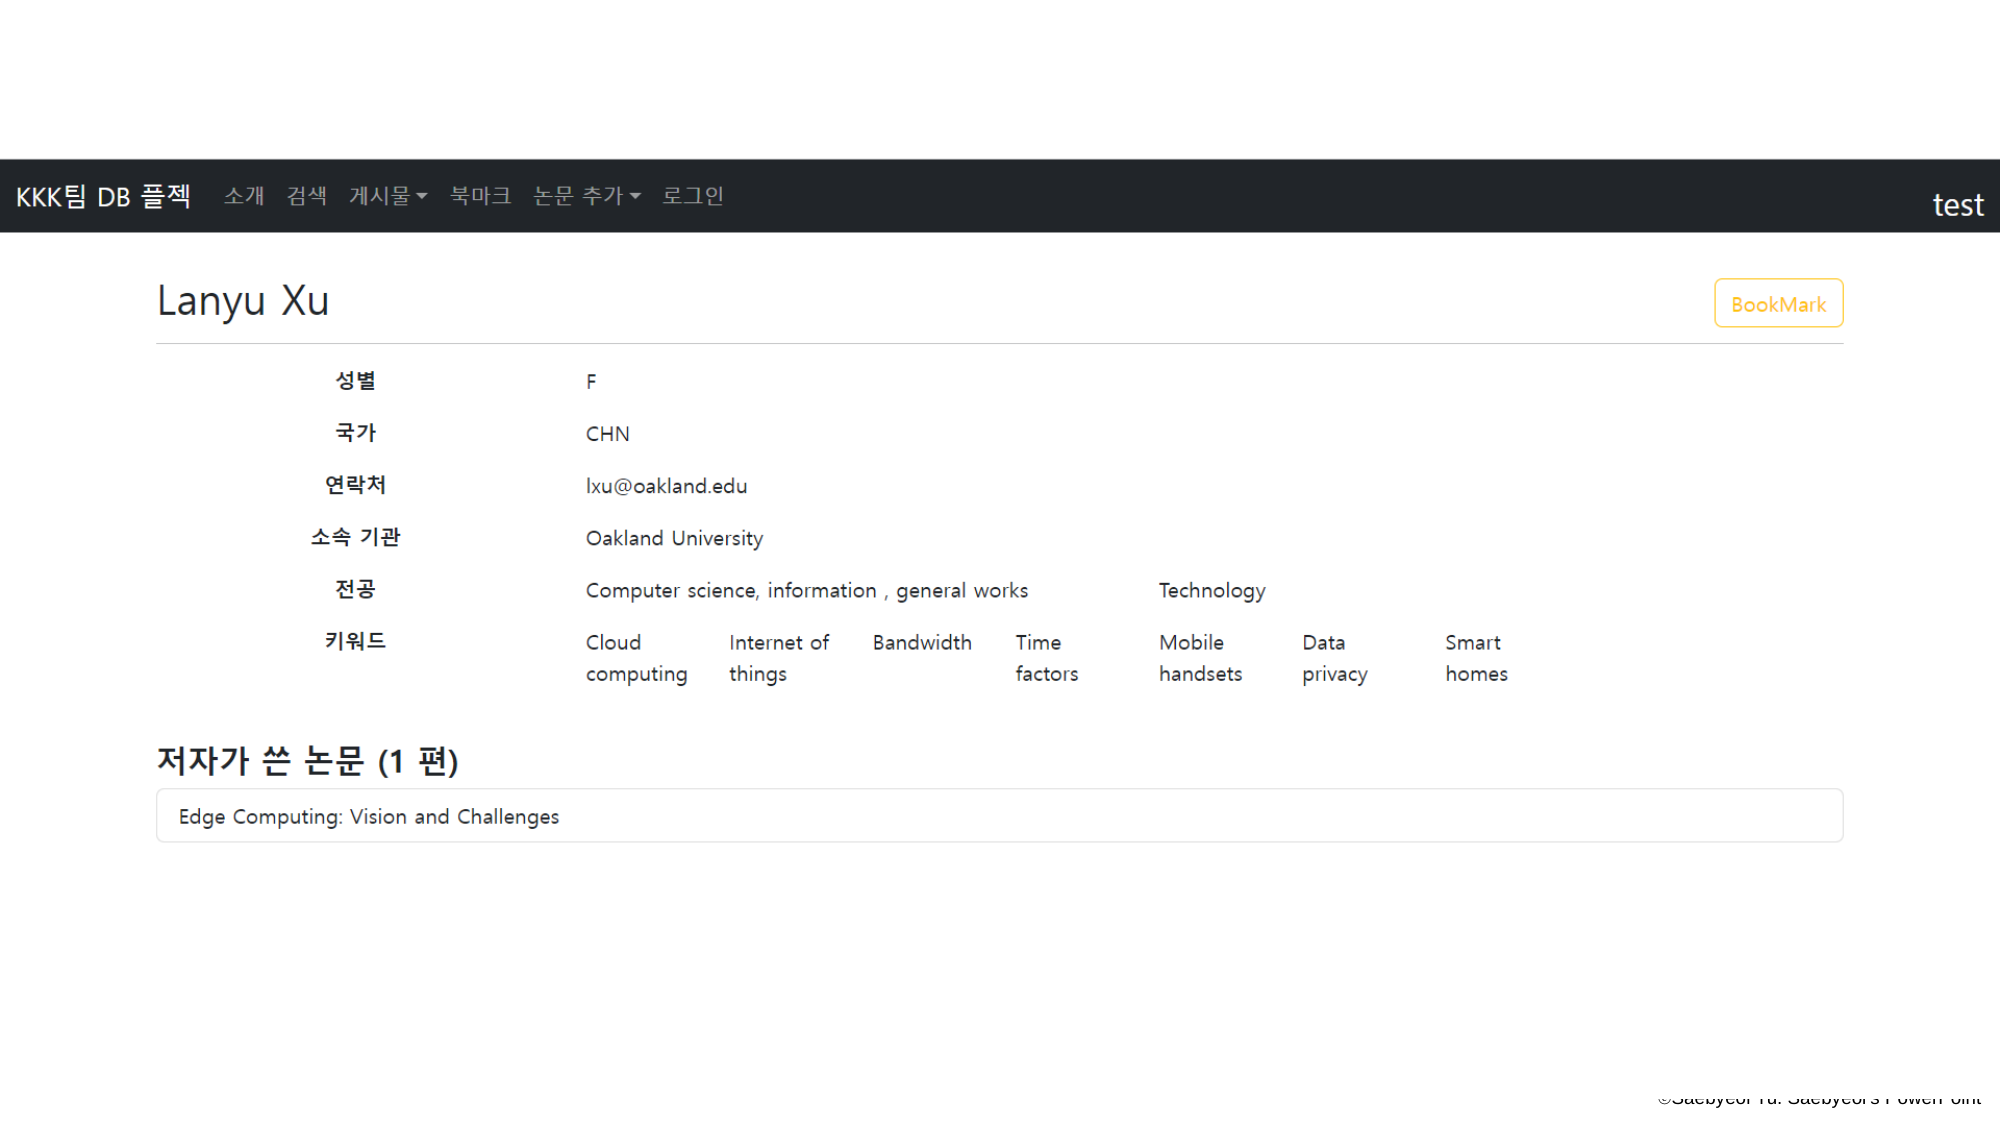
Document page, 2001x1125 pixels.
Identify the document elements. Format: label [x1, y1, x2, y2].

picture [0, 149, 2000, 1099]
